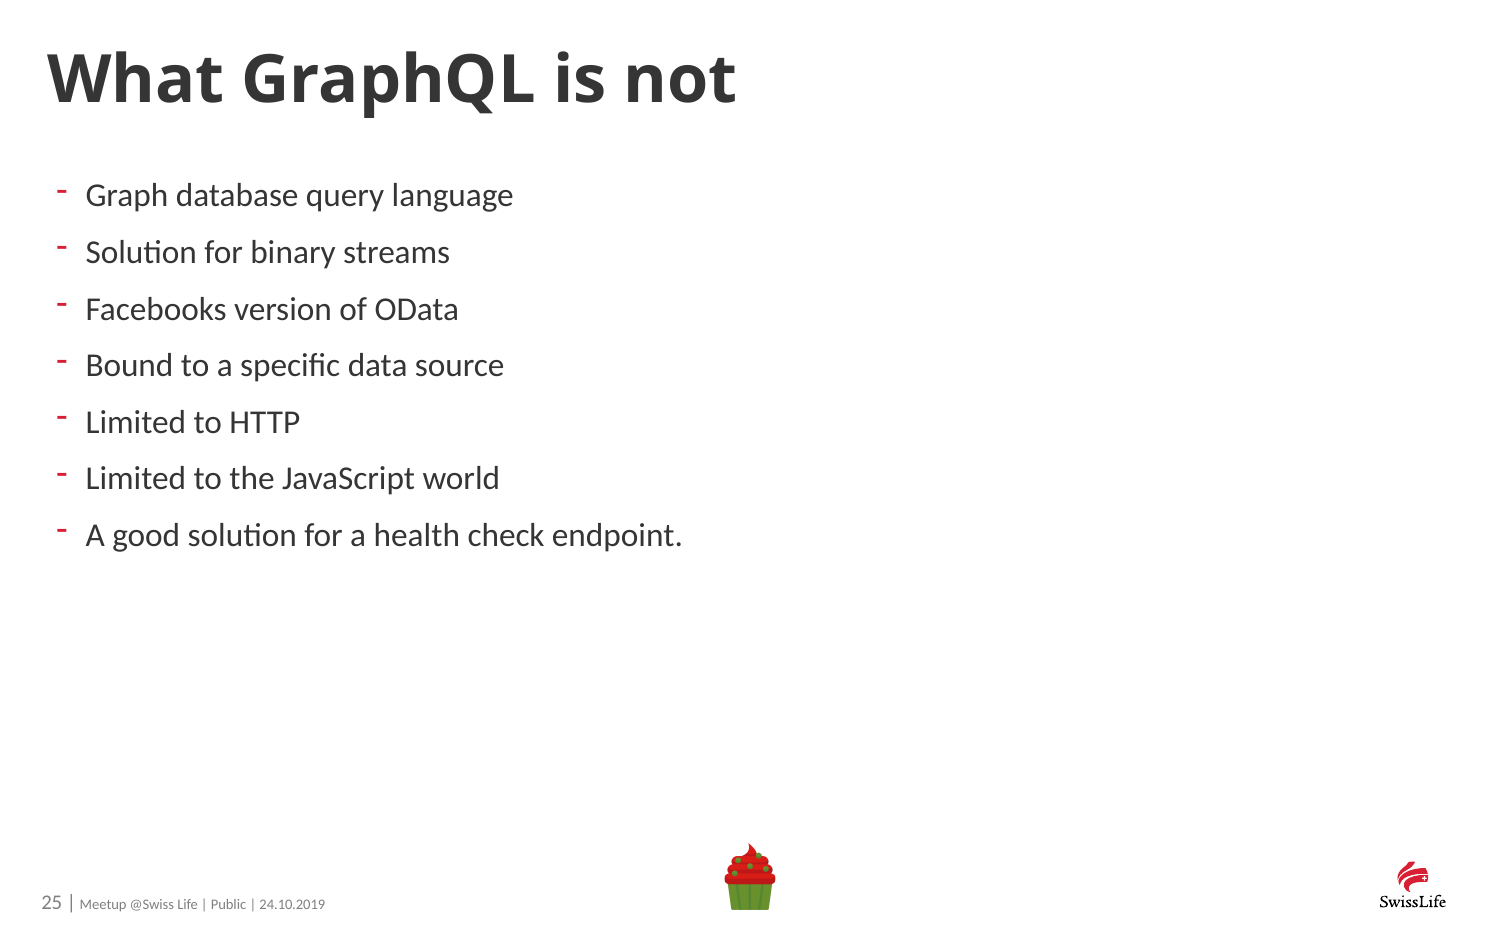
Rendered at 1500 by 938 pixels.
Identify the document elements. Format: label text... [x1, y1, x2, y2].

picture [724, 843, 776, 911]
list Graph database query language Solution for binary streams Facebooks version of OData Bound to a specific data source Limited to HTTP Limited to the JavaScript world A good solution for a health check endpoint. [50, 173, 996, 764]
title What GraphQL is not [41, 30, 1446, 149]
